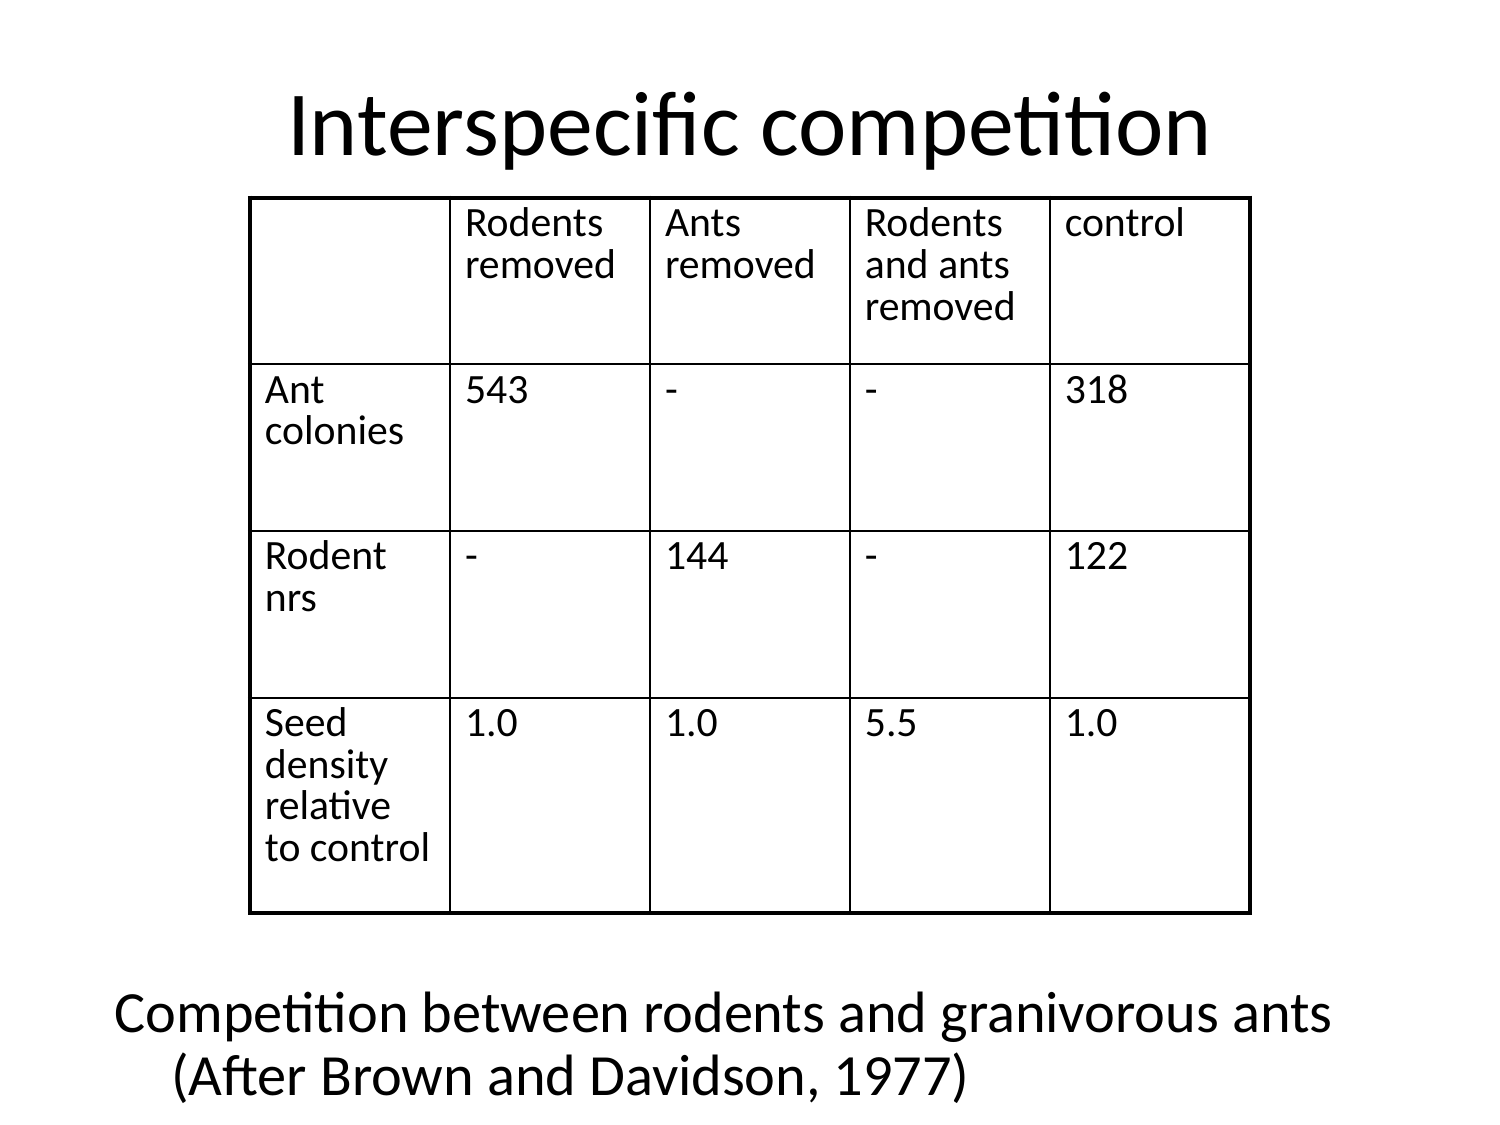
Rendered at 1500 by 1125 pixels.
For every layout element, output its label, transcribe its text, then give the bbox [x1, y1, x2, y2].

table_cell 1.0 [1051, 699, 1248, 911]
table_cell Rodent nrs [252, 532, 449, 697]
table_cell 144 [651, 532, 849, 697]
table_header Ants removed [651, 200, 849, 363]
table_cell 318 [1051, 365, 1248, 530]
table_cell - [651, 365, 849, 530]
table_cell 1.0 [451, 699, 649, 911]
table_header control [1051, 200, 1248, 363]
table_cell Ant colonies [252, 365, 449, 530]
table_cell - [851, 365, 1049, 530]
list Competition between rodents and granivorous ants (After Brown and Davidson, 1977) [99, 975, 1413, 1100]
table_cell 122 [1051, 532, 1248, 697]
table_cell 1.0 [651, 699, 849, 911]
title Interspecific competition [112, 24, 1388, 213]
table_cell - [451, 532, 649, 697]
table_cell 5.5 [851, 699, 1049, 911]
table_cell Seed density relative to control [252, 699, 449, 911]
table_cell 543 [451, 365, 649, 530]
table_cell - [851, 532, 1049, 697]
table_header Rodents and ants removed [851, 200, 1049, 363]
table_header Rodents removed [451, 200, 649, 363]
table_header [252, 200, 449, 363]
